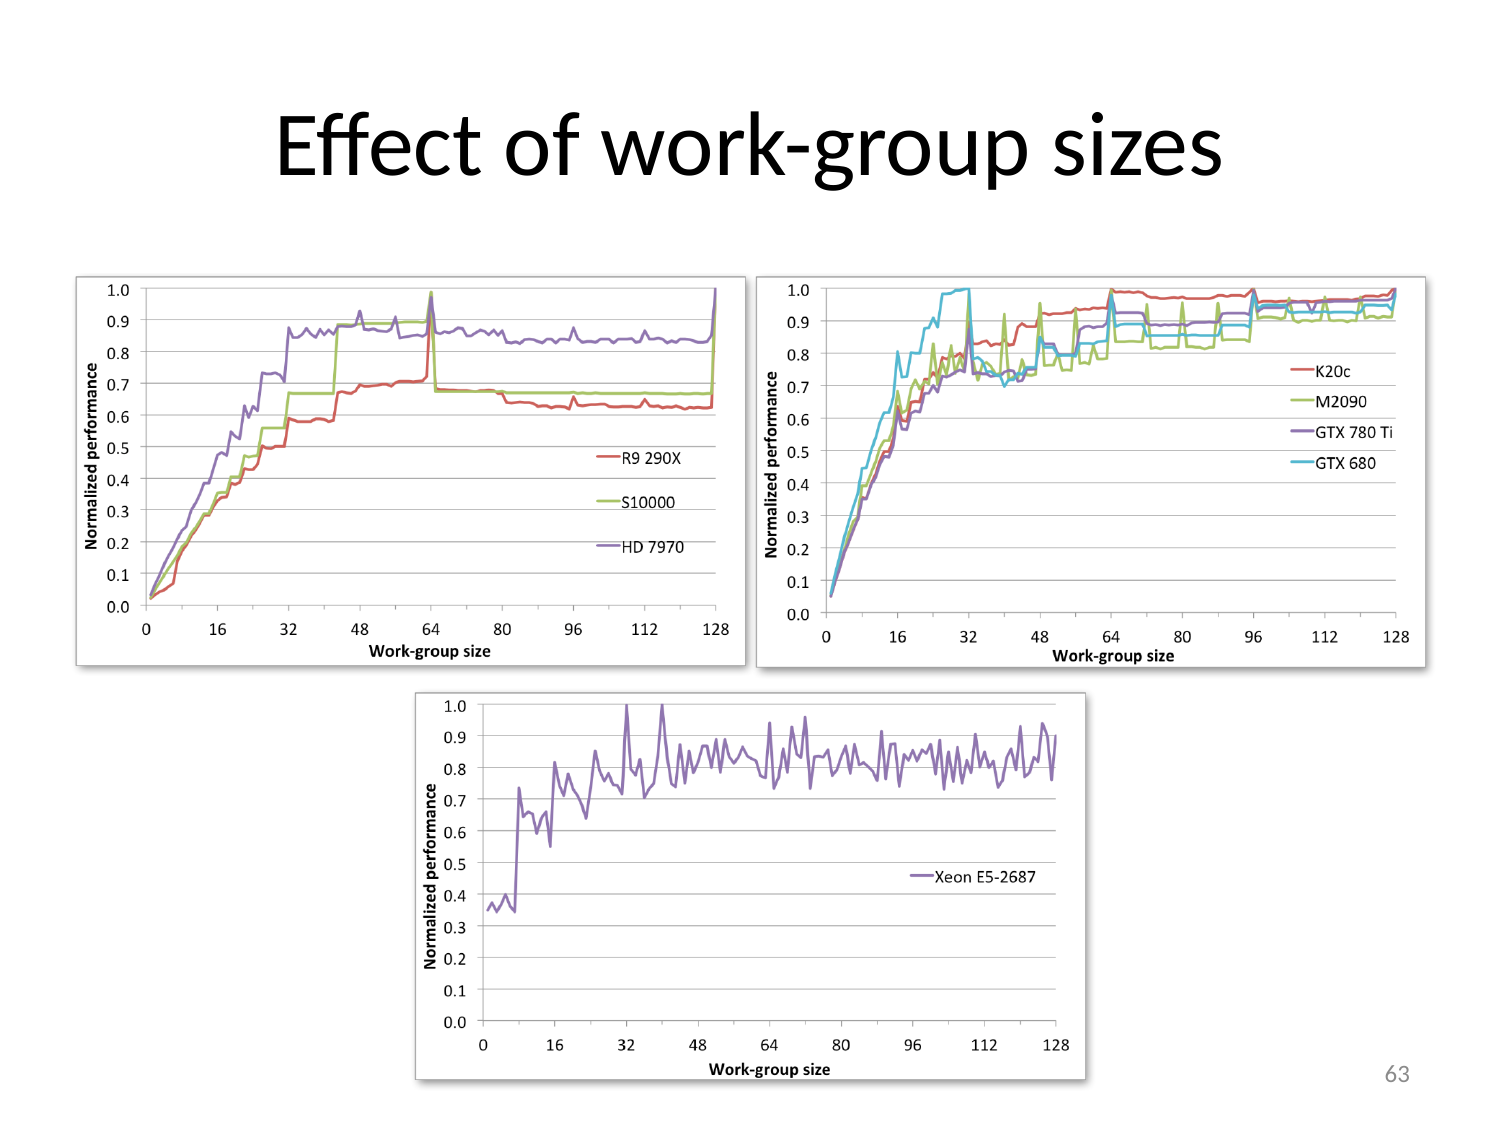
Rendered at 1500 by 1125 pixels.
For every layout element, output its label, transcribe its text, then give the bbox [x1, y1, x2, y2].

picture [74, 276, 746, 666]
title Effect of work-group sizes [75, 45, 1425, 233]
slide_number 63 [1074, 1042, 1425, 1103]
picture [414, 692, 1086, 1080]
picture [754, 276, 1426, 668]
